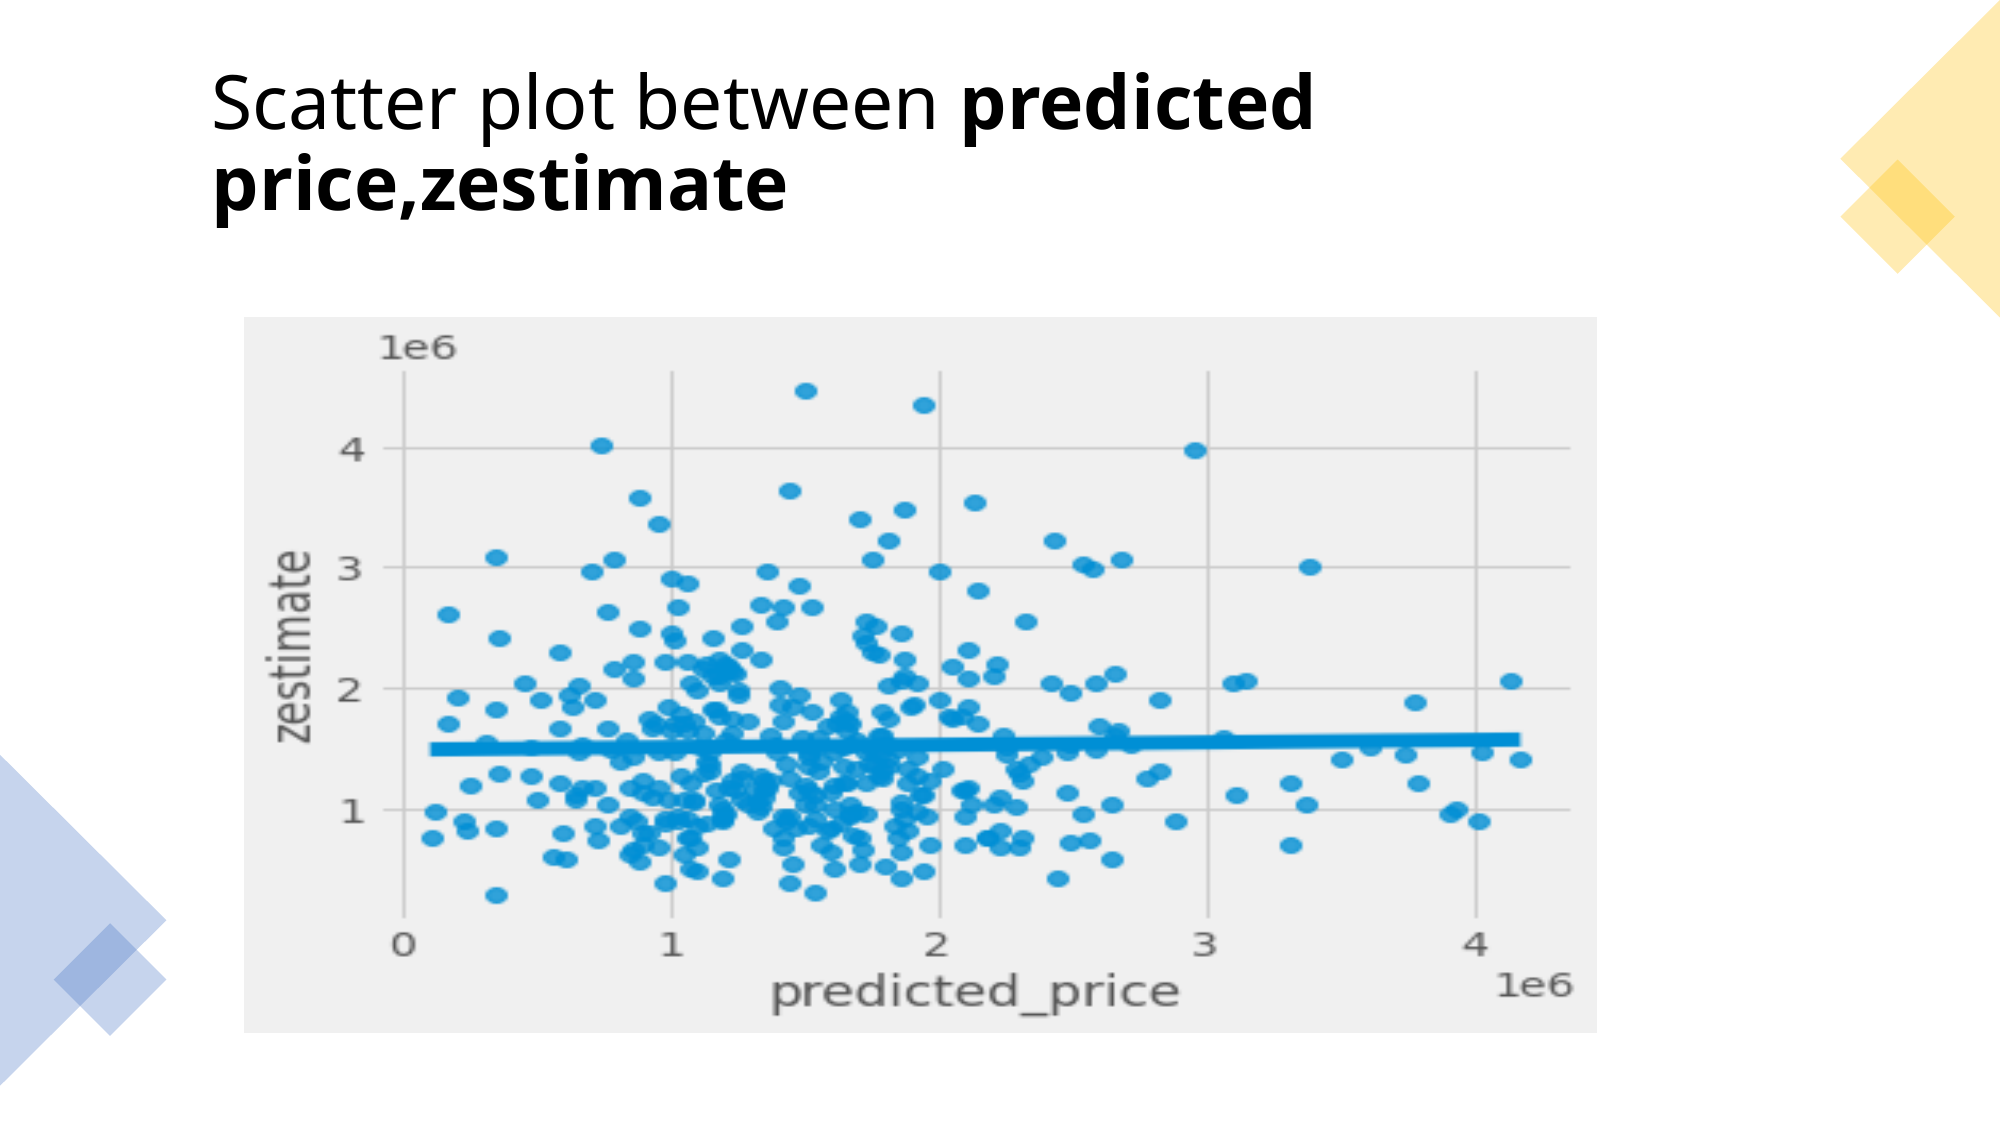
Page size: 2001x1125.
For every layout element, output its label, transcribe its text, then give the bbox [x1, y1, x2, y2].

picture [244, 317, 1597, 1033]
title Scatter plot between predicted price,zestimate [196, 52, 1840, 240]
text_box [1840, 0, 2000, 318]
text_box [0, 754, 167, 1086]
text_box [0, 0, 2000, 1125]
